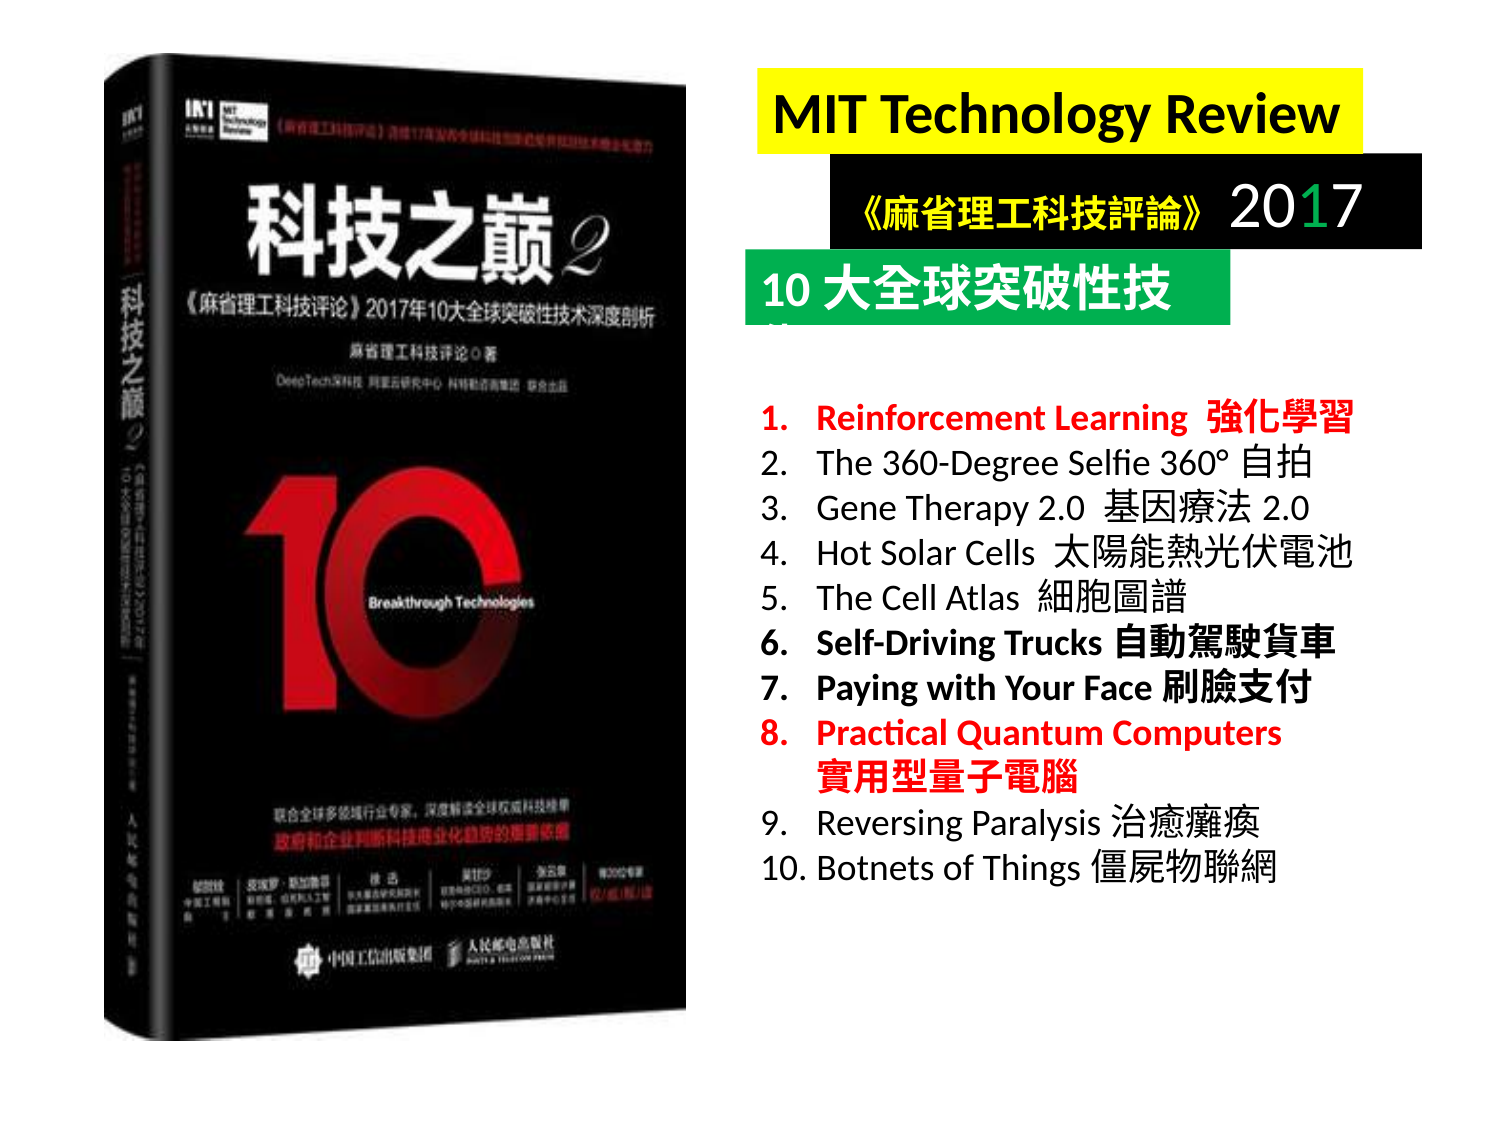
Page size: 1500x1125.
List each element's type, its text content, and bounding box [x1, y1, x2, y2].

text_box 《麻省理工科技評論》2017 [830, 153, 1422, 250]
text_box Reinforcement Learning 強化學習 The 360-Degree Selfie 360°自拍 Gene Therapy 2.0 基因療法2.0 Hot Solar Cells 太陽能熱光伏電池 The Cell Atlas 細胞圖譜 Self-Driving Trucks自動駕駛貨車 Paying with Your Face刷臉支付 Practical Quantum Computers 實用型量子電腦 Reversing Paralysis治癒癱瘓 Botnets of Things僵屍物聯網 [745, 385, 1447, 901]
text_box MIT Technology Review [757, 68, 1364, 154]
text_box 10大全球突破性技術 [745, 249, 1231, 325]
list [103, 53, 686, 1041]
